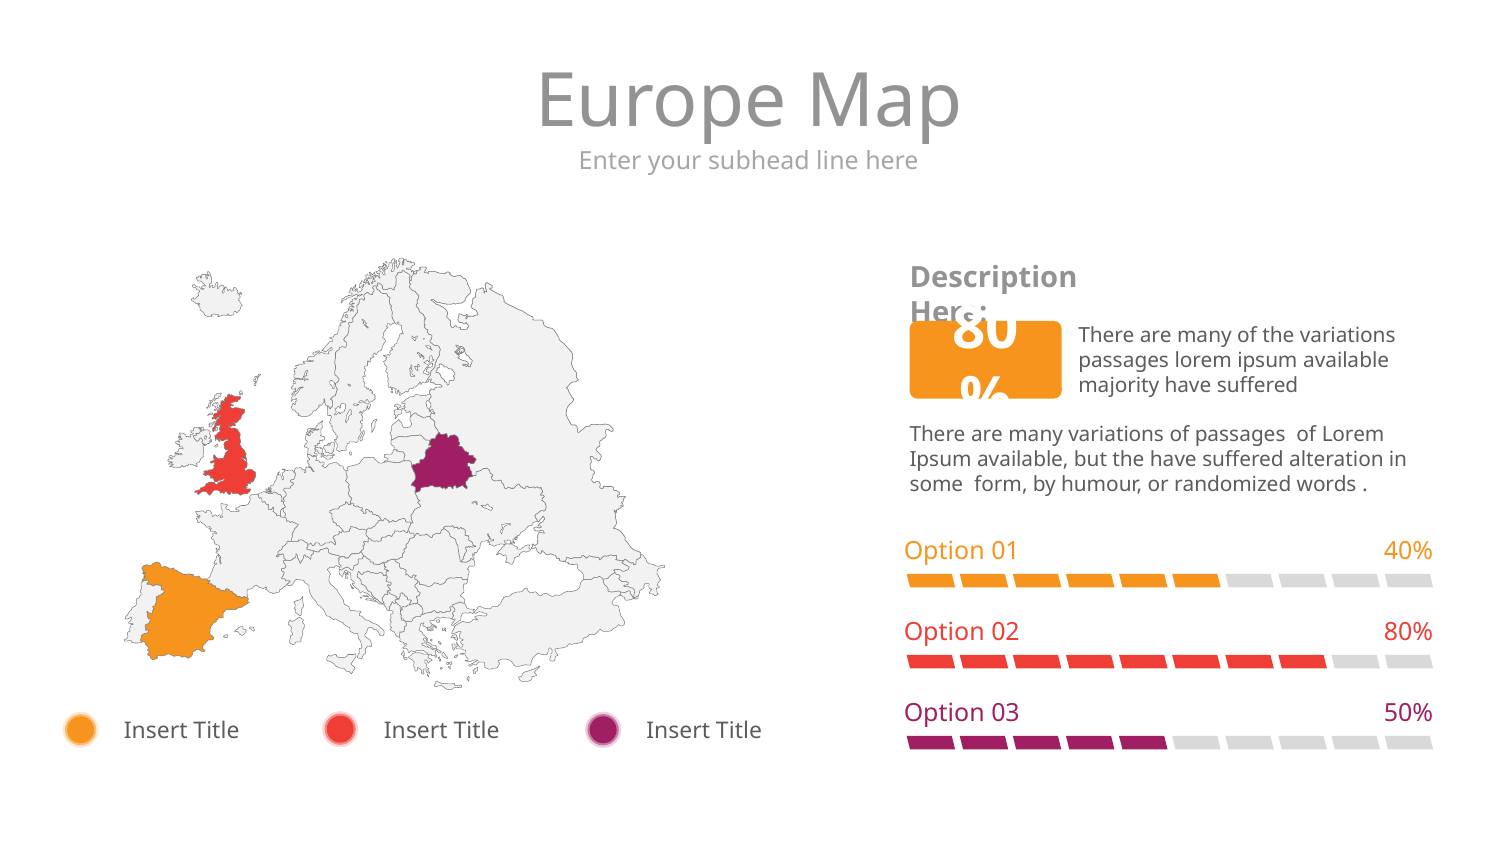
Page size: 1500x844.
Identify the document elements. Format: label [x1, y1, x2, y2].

text_box [1372, 615, 1434, 646]
title [62, 55, 1436, 138]
text_box [906, 654, 1434, 669]
text_box [109, 708, 255, 751]
text_box [906, 573, 1434, 588]
text_box [909, 257, 1434, 399]
text_box [631, 708, 778, 751]
text_box [62, 711, 99, 749]
text_box [321, 710, 359, 748]
text_box [906, 735, 1434, 750]
text_box [1372, 696, 1434, 727]
text_box [369, 708, 515, 751]
text_box [903, 696, 1021, 727]
text_box [123, 257, 666, 691]
text_box [903, 615, 1021, 646]
text_box [909, 420, 1435, 496]
text_box [903, 534, 1021, 565]
text_box [584, 711, 622, 749]
text_box [1372, 534, 1434, 565]
list [62, 144, 1436, 174]
